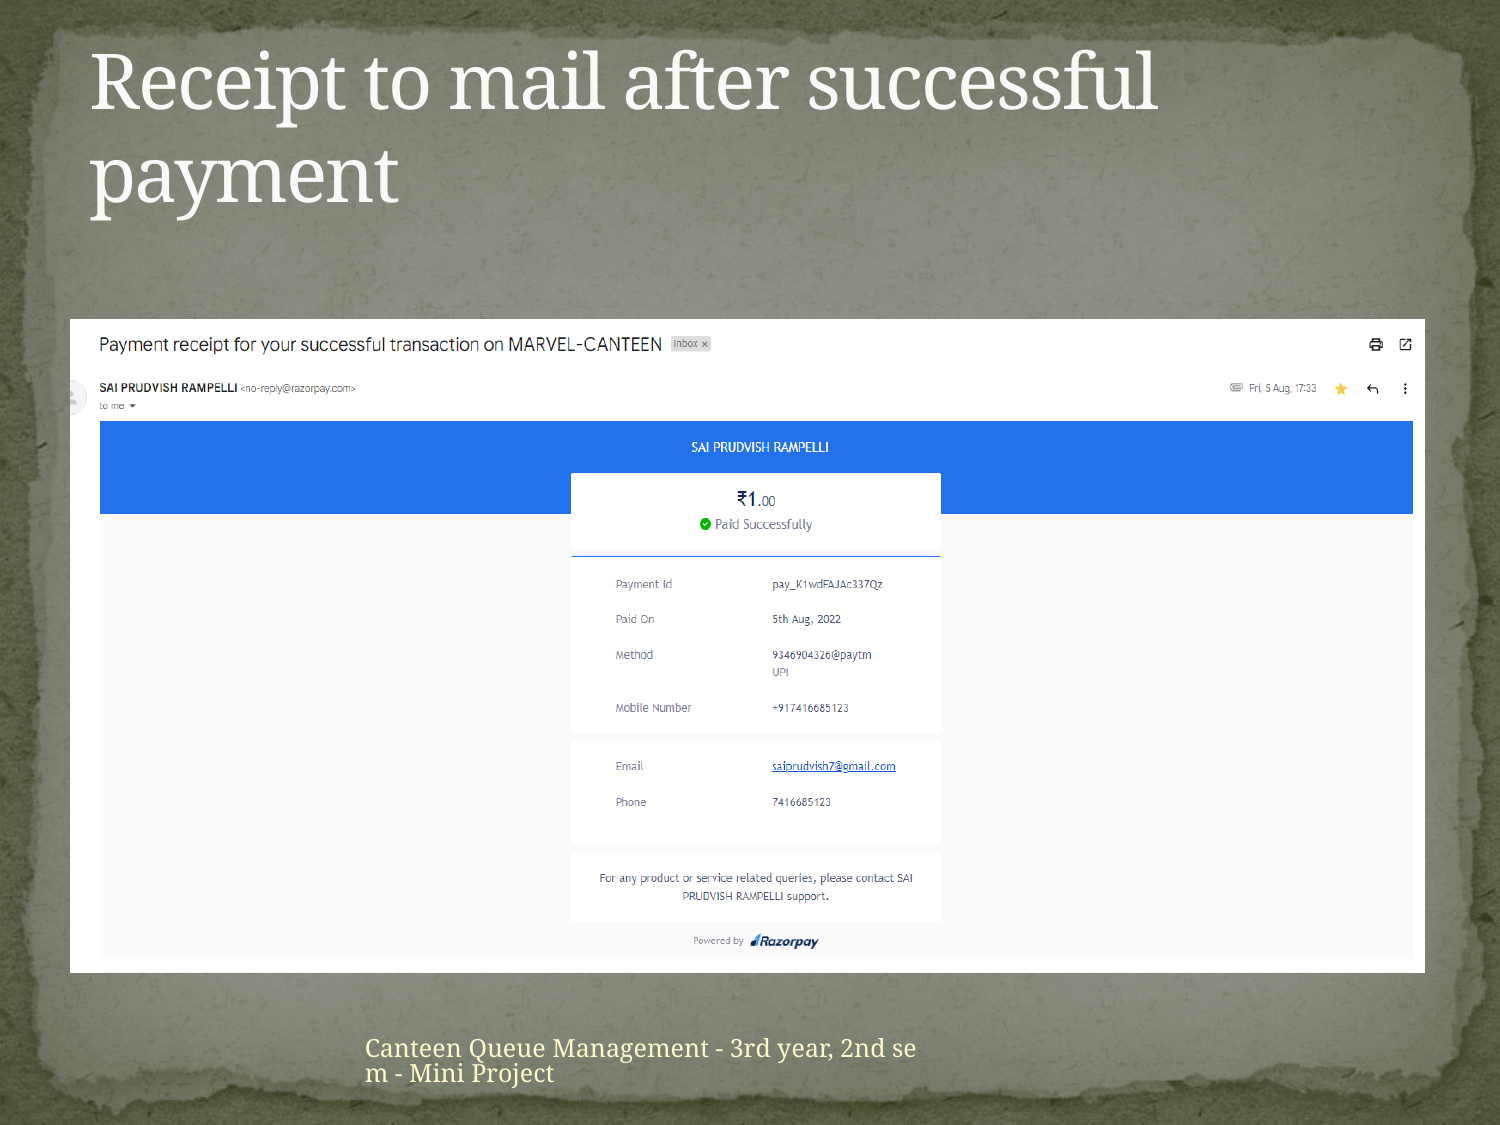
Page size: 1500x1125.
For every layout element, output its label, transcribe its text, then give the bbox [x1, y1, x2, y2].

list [71, 319, 1427, 972]
title Receipt to mail after successful payment [74, 24, 1425, 225]
footer Canteen Queue Management - 3rd year, 2nd sem - Mini Project [350, 1017, 938, 1081]
